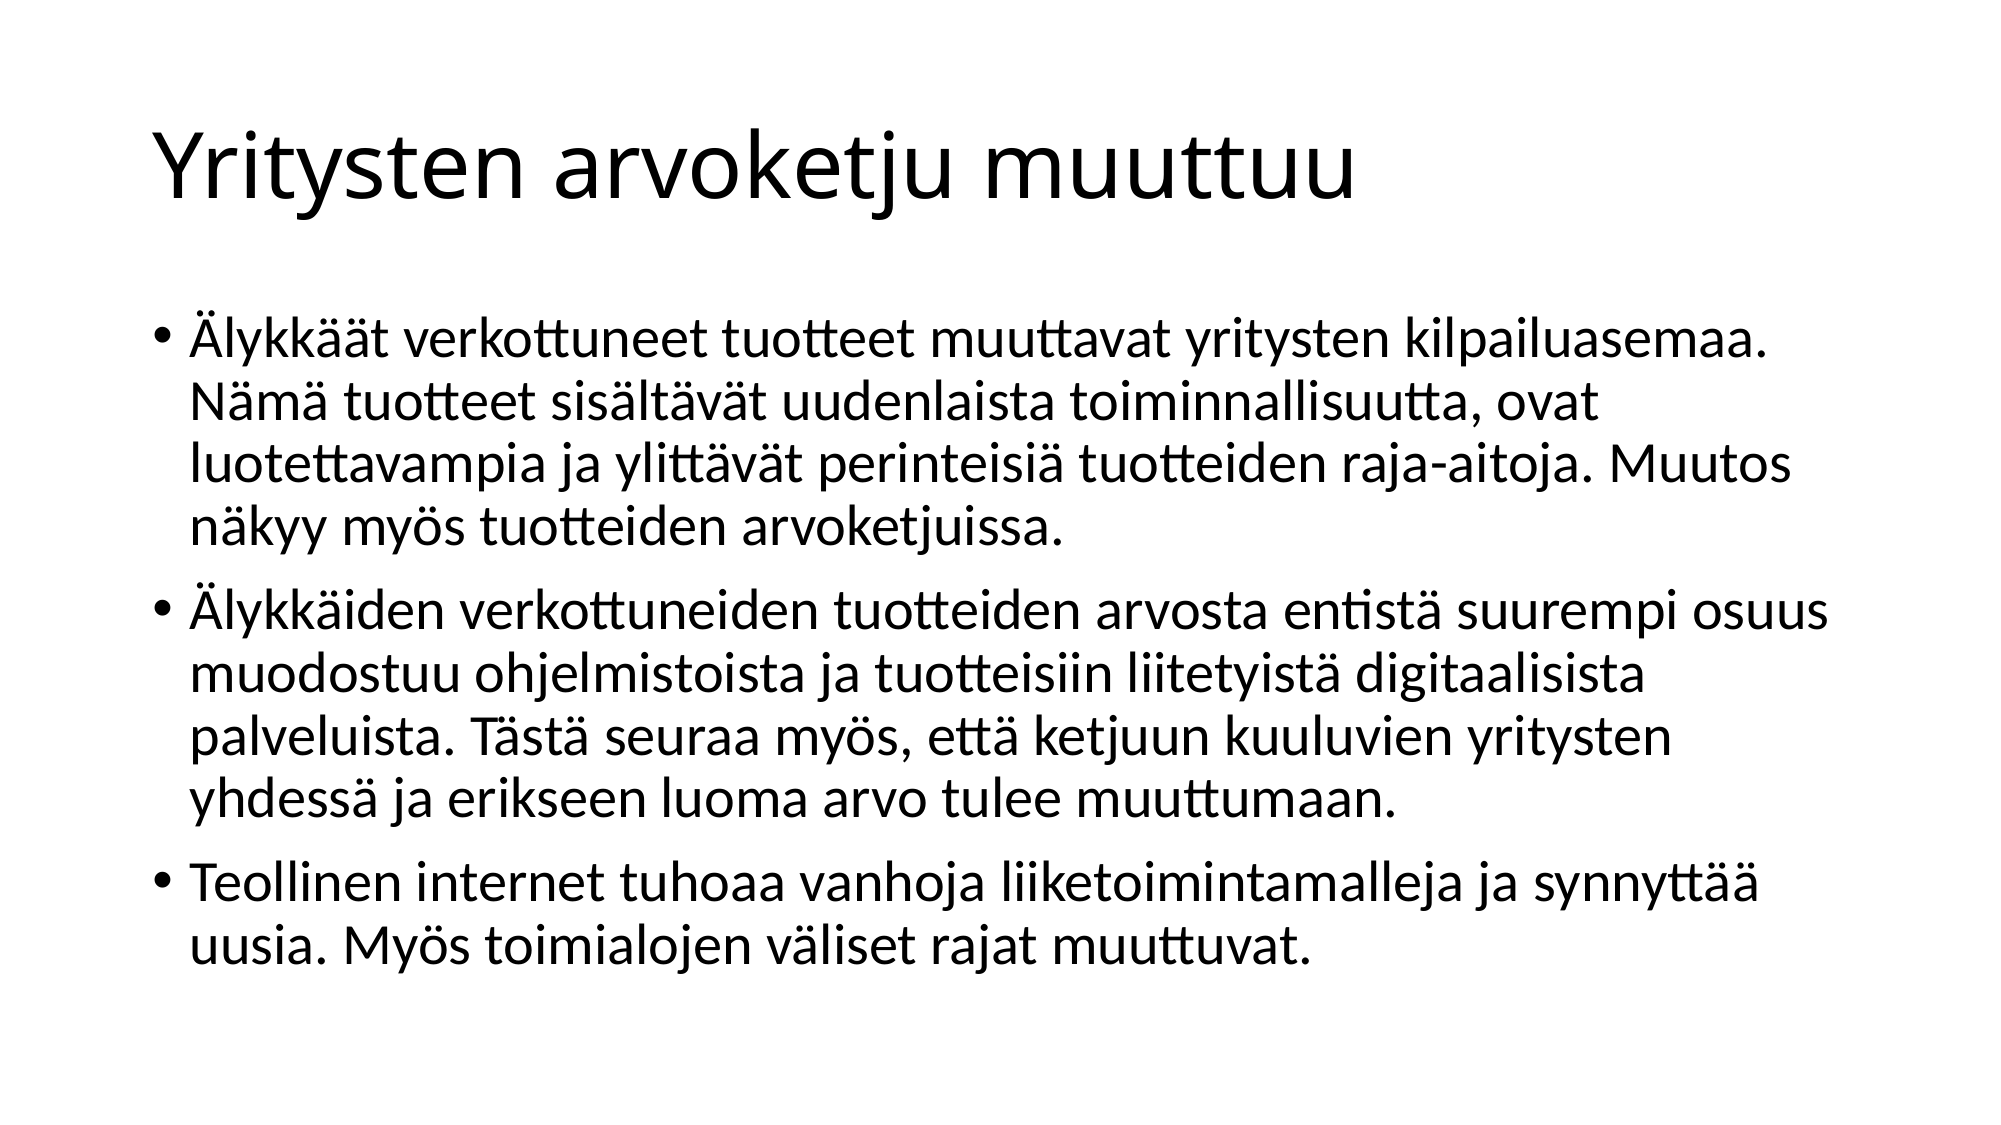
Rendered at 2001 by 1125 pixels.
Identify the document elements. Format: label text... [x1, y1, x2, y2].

list Älykkäät verkottuneet tuotteet muuttavat yritysten kilpailuasemaa. Nämä tuotteet sisältävät uudenlaista toiminnallisuutta, ovat luotettavampia ja ylittävät perinteisiä tuotteiden raja-aitoja. Muutos näkyy myös tuotteiden arvoketjuissa. Älykkäiden verkottuneiden tuotteiden arvosta entistä suurempi osuus muodostuu ohjelmistoista ja tuotteisiin liitetyistä digitaalisista palveluista. Tästä seuraa myös, että ketjuun kuuluvien yritysten yhdessä ja erikseen luoma arvo tulee muuttumaan. Teollinen internet tuhoaa vanhoja liiketoimintamalleja ja synnyttää uusia. Myös toimialojen väliset rajat muuttuvat. [137, 299, 1863, 1014]
title Yritysten arvoketju muuttuu [137, 59, 1863, 278]
